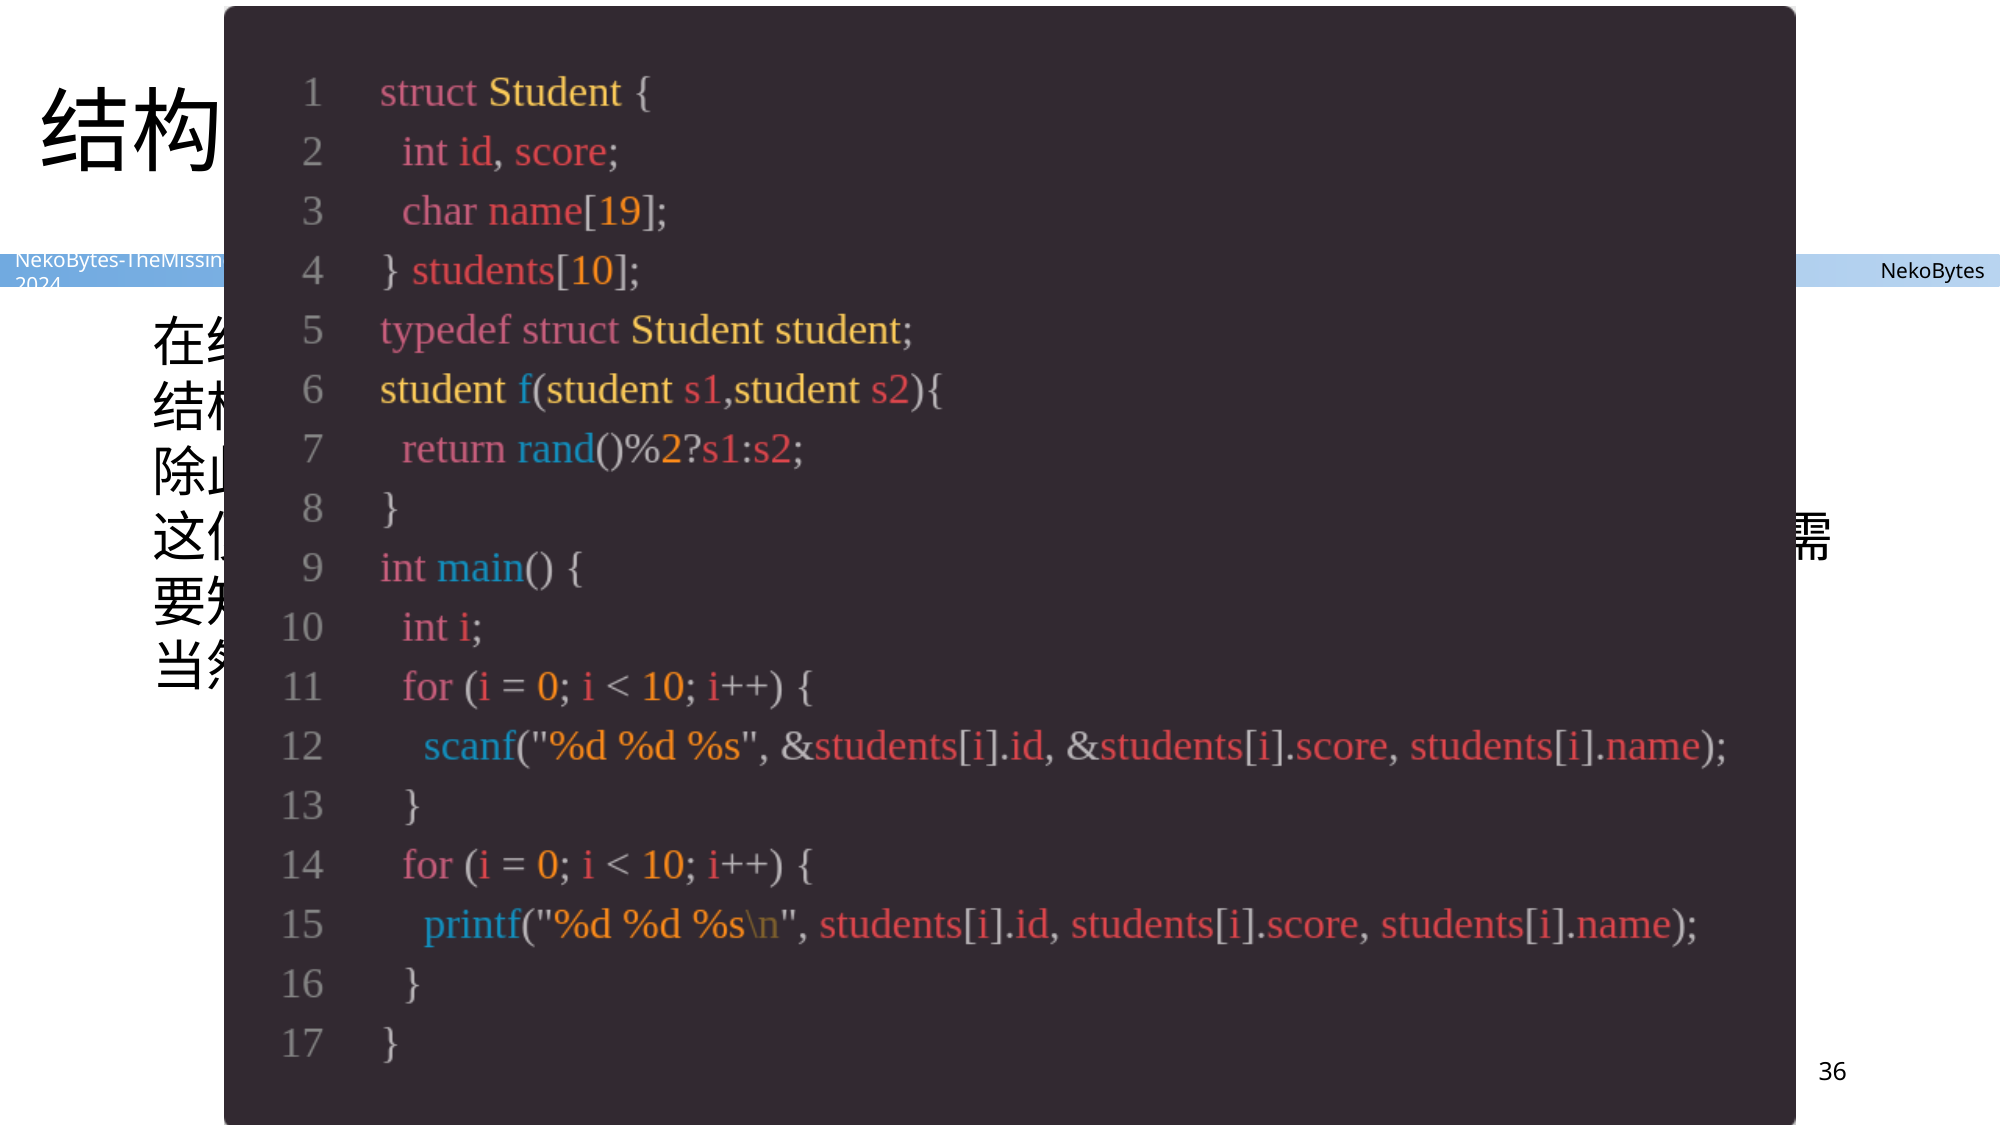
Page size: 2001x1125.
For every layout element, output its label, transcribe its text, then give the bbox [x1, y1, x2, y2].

picture [224, 6, 1796, 1125]
slide_number 36 [1796, 1042, 1863, 1103]
list 在结构体定义下的变量被称为该结构体的成员 结构体通过.号访问其成员变量 除此之外在使用上与其他变量无异 这便是一种抽象，你不需要知道结构体这一特性是如何实现的，你只需要知道怎么用就好。 当然，下面我们仍然会介绍，结构体的内部实现 [1796, 299, 1863, 1013]
title 结构体的使用——成员的访问 [39, 61, 224, 195]
list 在结构体定义下的变量被称为该结构体的成员 结构体通过.号访问其成员变量 除此之外在使用上与其他变量无异 这便是一种抽象，你不需要知道结构体这一特性是如何实现的，你只需要知道怎么用就好。 当然，下面我们仍然会介绍，结构体的内部实现 [137, 299, 224, 1013]
